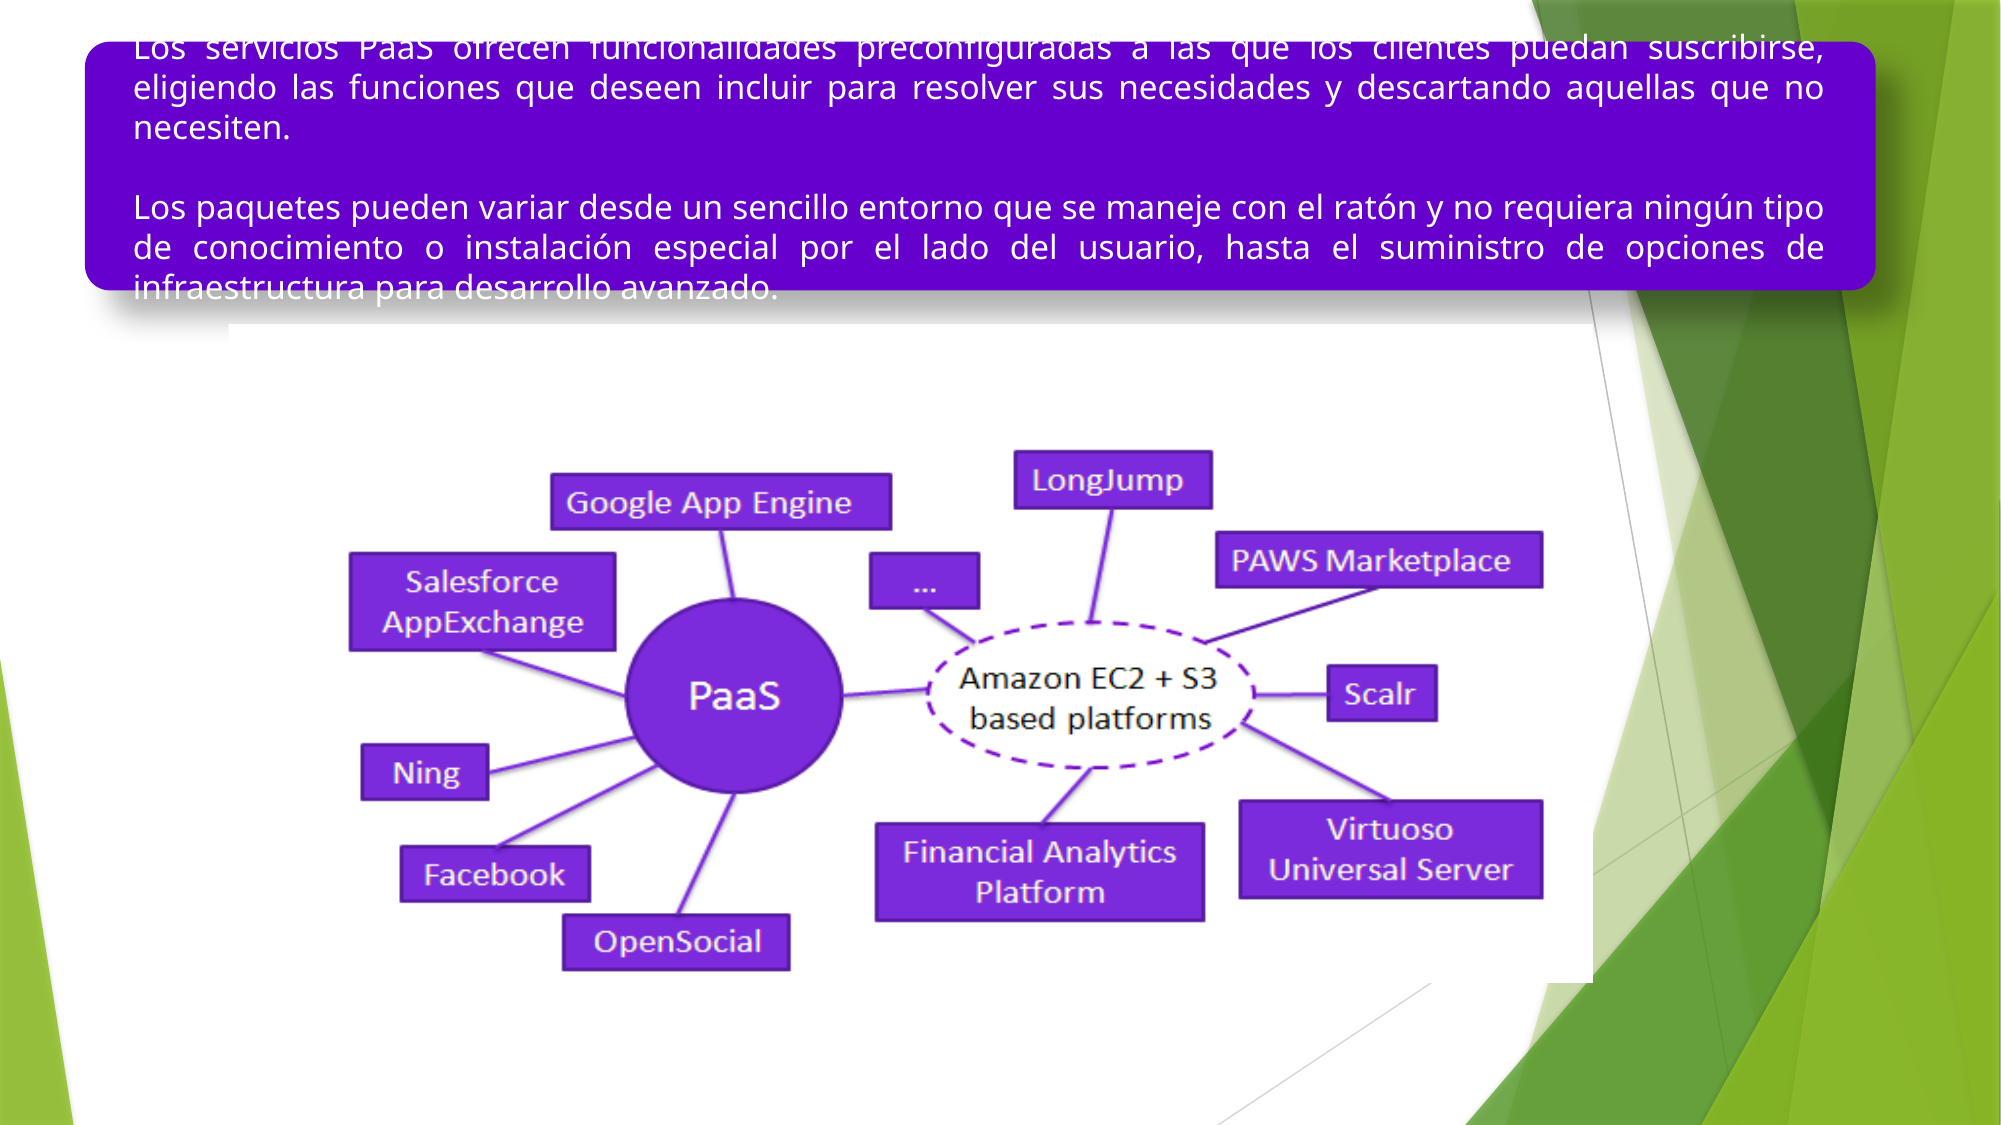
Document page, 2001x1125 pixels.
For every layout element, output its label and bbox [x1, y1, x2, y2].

text_box [84, 41, 1877, 291]
picture [227, 324, 1594, 983]
